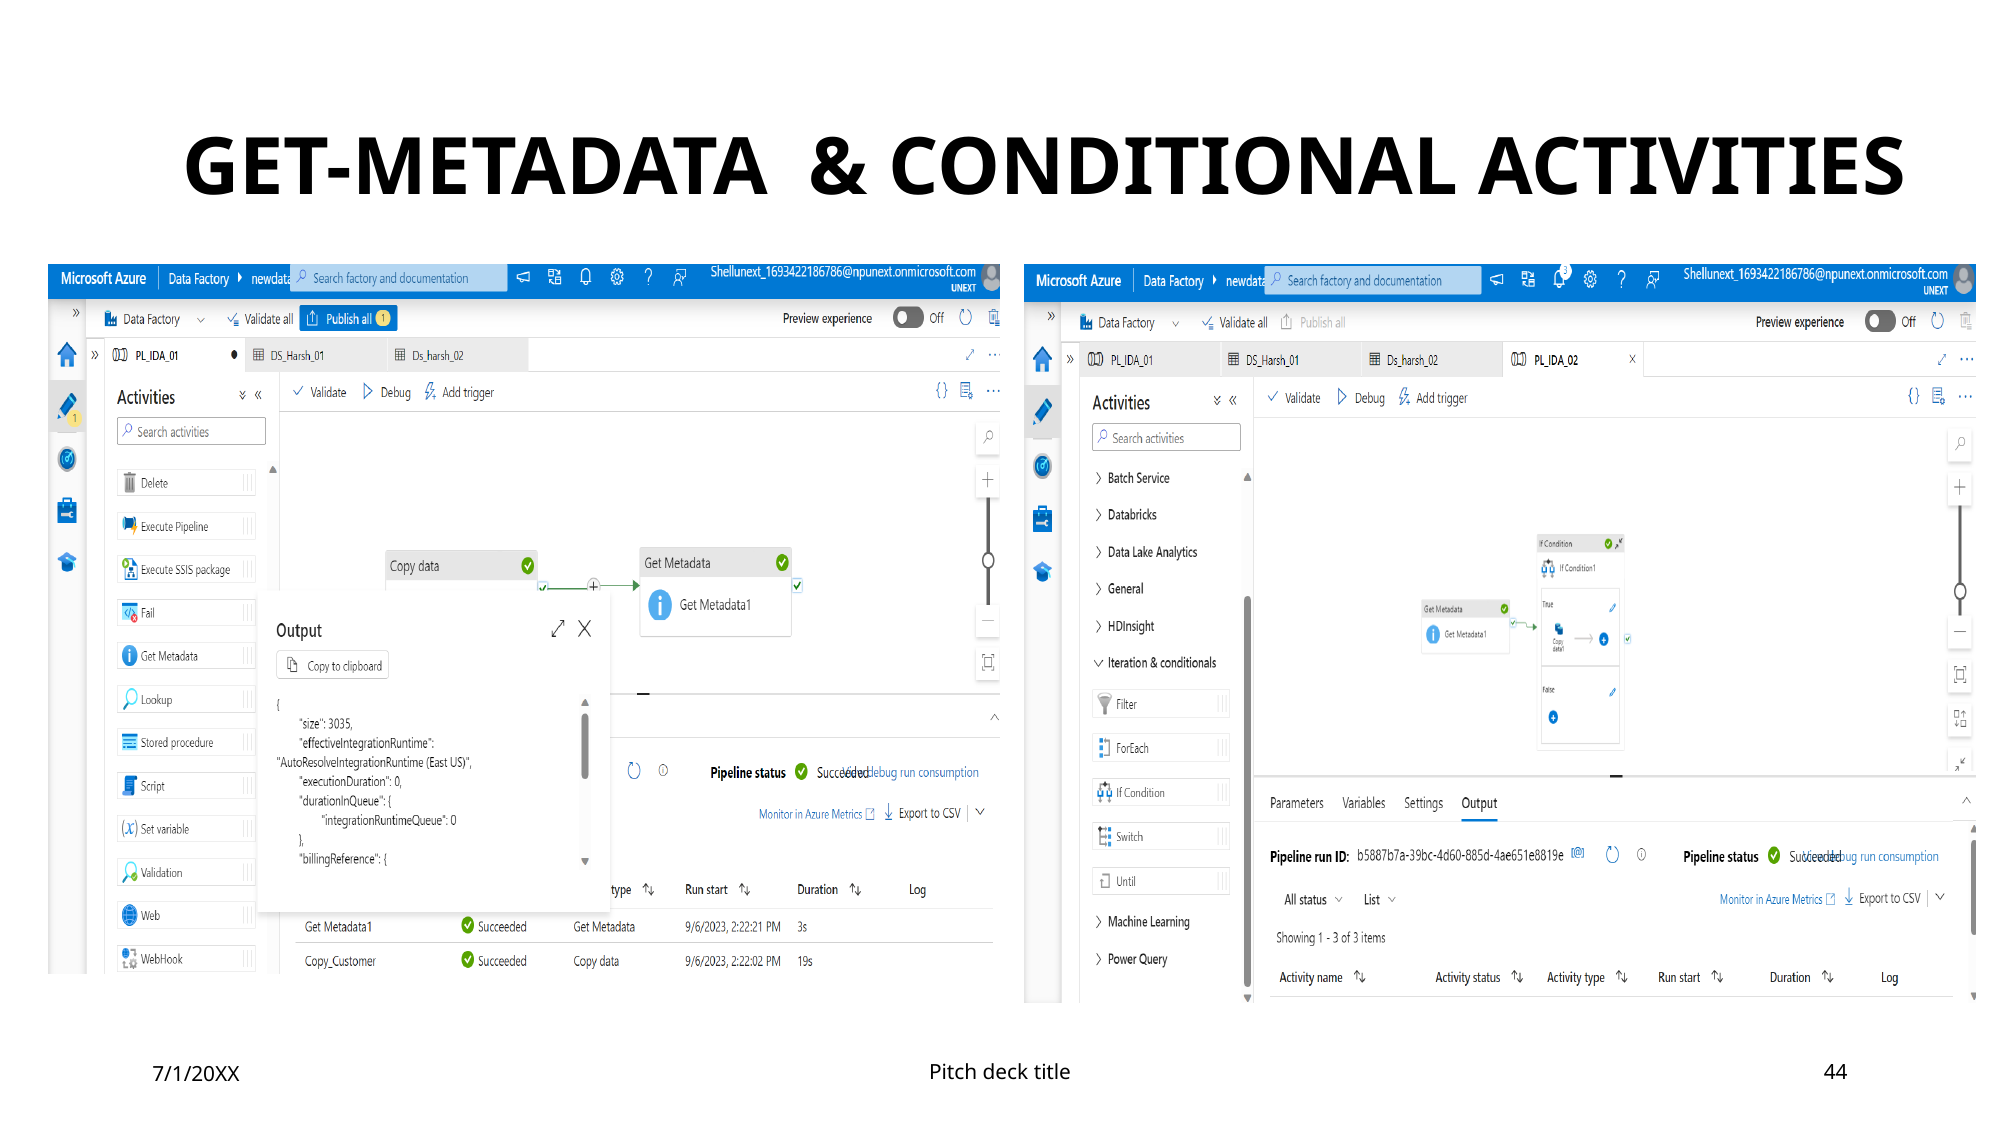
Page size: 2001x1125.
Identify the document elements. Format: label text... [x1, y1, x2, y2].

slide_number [137, 1042, 588, 1103]
footer Pitch deck title [662, 1042, 1338, 1103]
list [48, 264, 1001, 974]
slide_number 44 [1412, 1042, 1863, 1103]
title Get-metadata & conditional activities [137, 59, 1952, 278]
picture [1024, 264, 1976, 1003]
